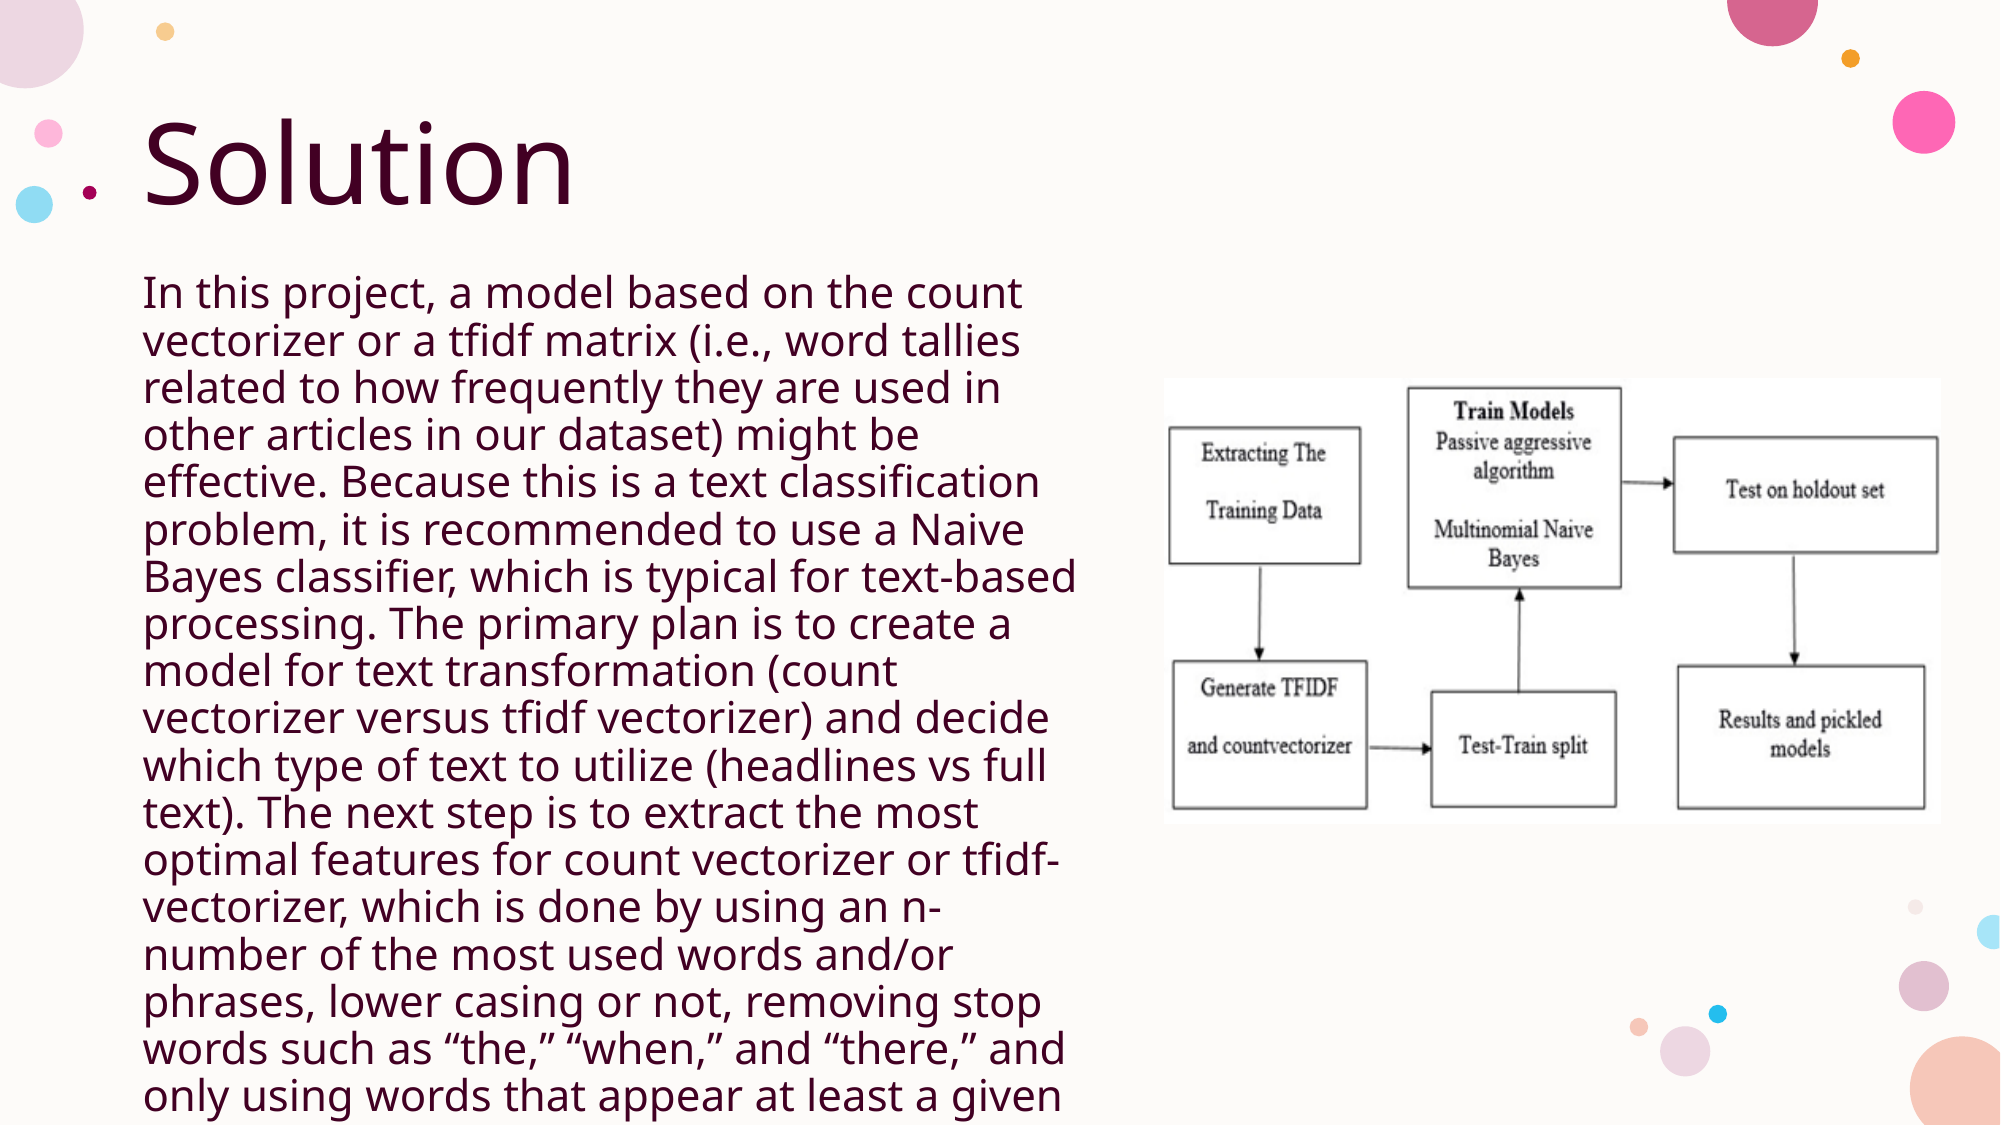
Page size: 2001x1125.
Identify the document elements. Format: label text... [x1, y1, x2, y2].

list In this project, a model based on the count vectorizer or a tfidf matrix (i.e., word tallies related to how frequently they are used in other articles in our dataset) might be effective. Because this is a text classification problem, it is recommended to use a Naive Bayes classifier, which is typical for text-based processing. The primary plan is to create a model for text transformation (count vectorizer versus tfidf vectorizer) and decide which type of text to utilize (headlines vs full text). The next step is to extract the most optimal features for count vectorizer or tfidf-vectorizer, which is done by using an n-number of the most used words and/or phrases, lower casing or not, removing stop words such as “the,” “when,” and “there,” and only using words that appear at least a given number of times in each text dataset. [127, 263, 1114, 1057]
picture [1164, 378, 1941, 824]
title Solution [127, 59, 1877, 278]
